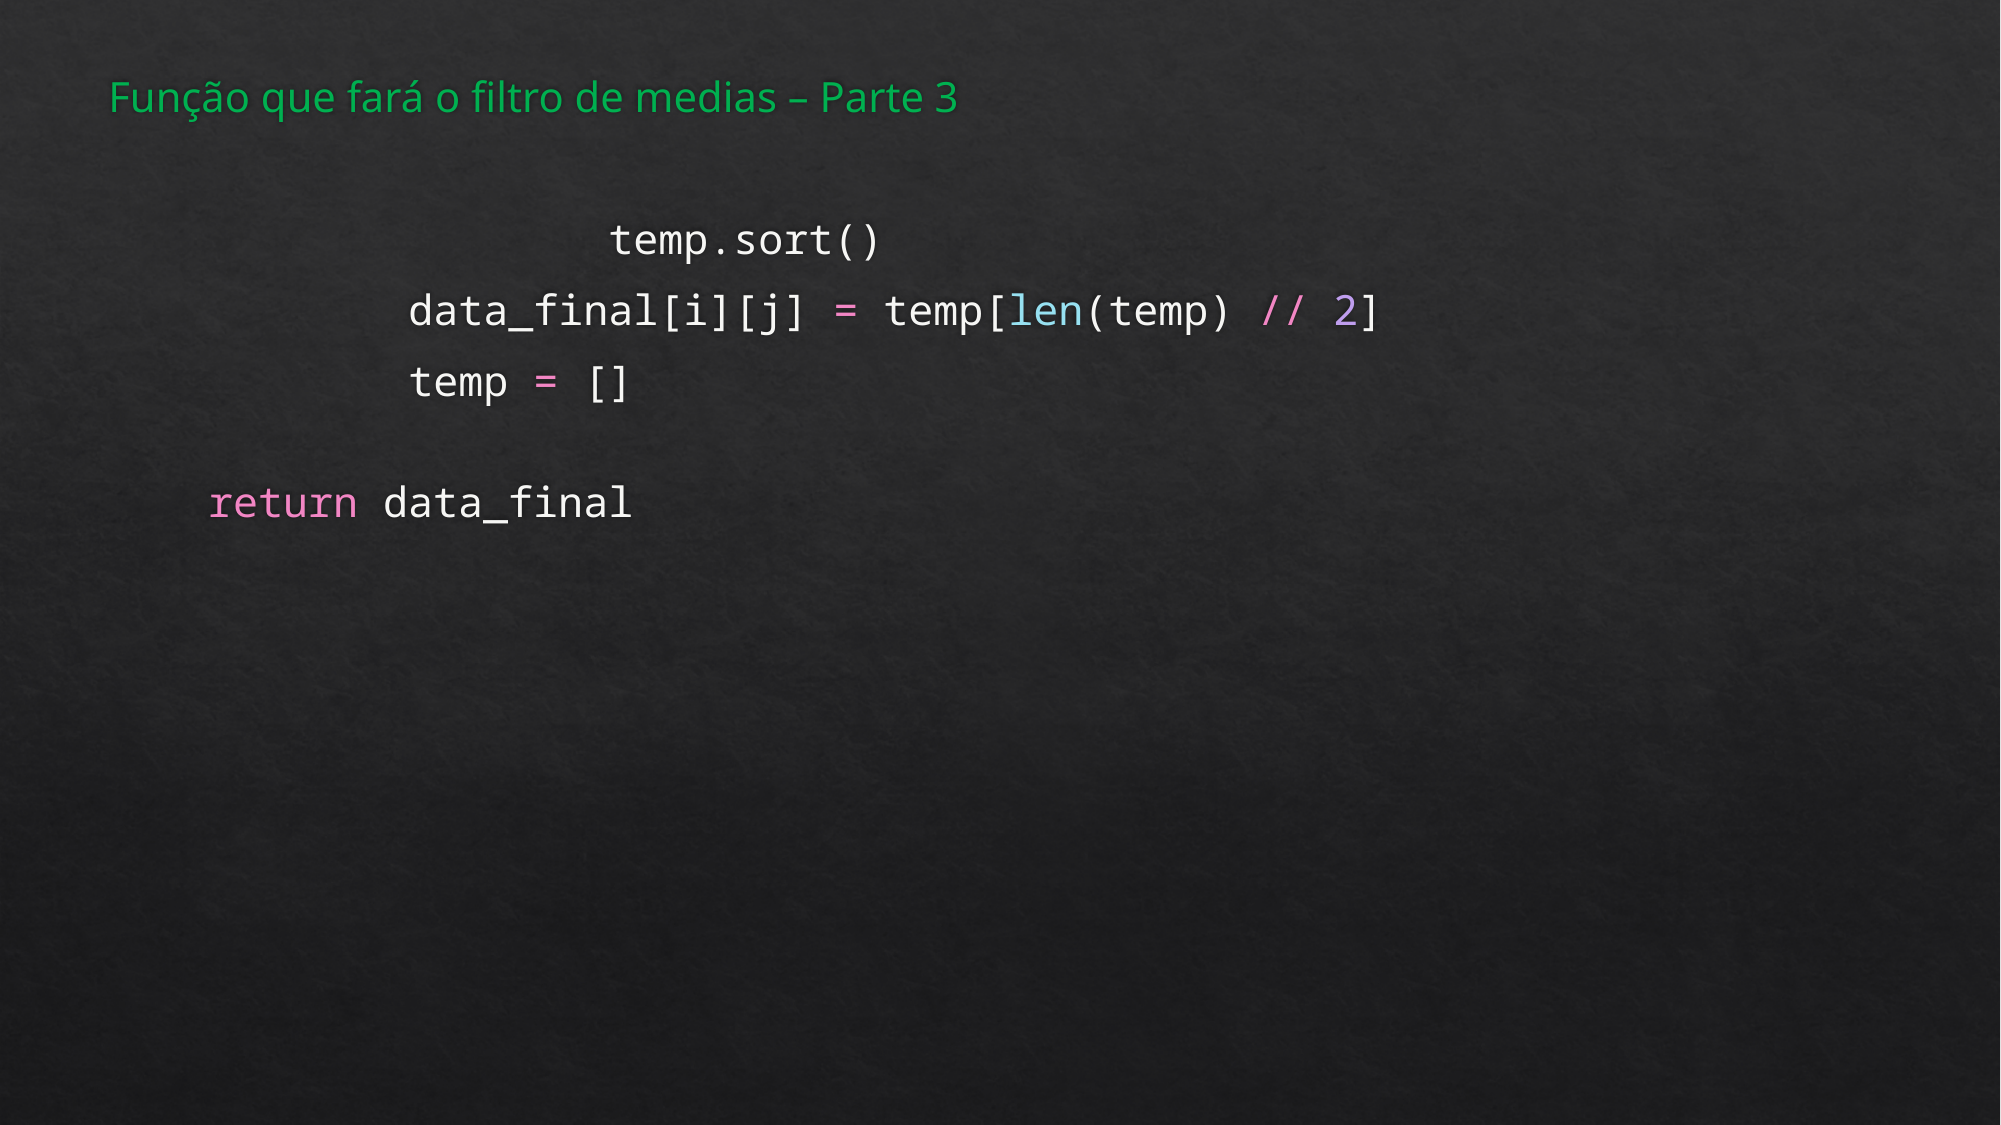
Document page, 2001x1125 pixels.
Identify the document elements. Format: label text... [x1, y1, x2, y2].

subtitle Função que fará o filtro de medias – Parte 3 temp.sort() data_final[i][j] = temp[len(temp) // 2] temp = [] return data_final [93, 63, 1967, 1099]
